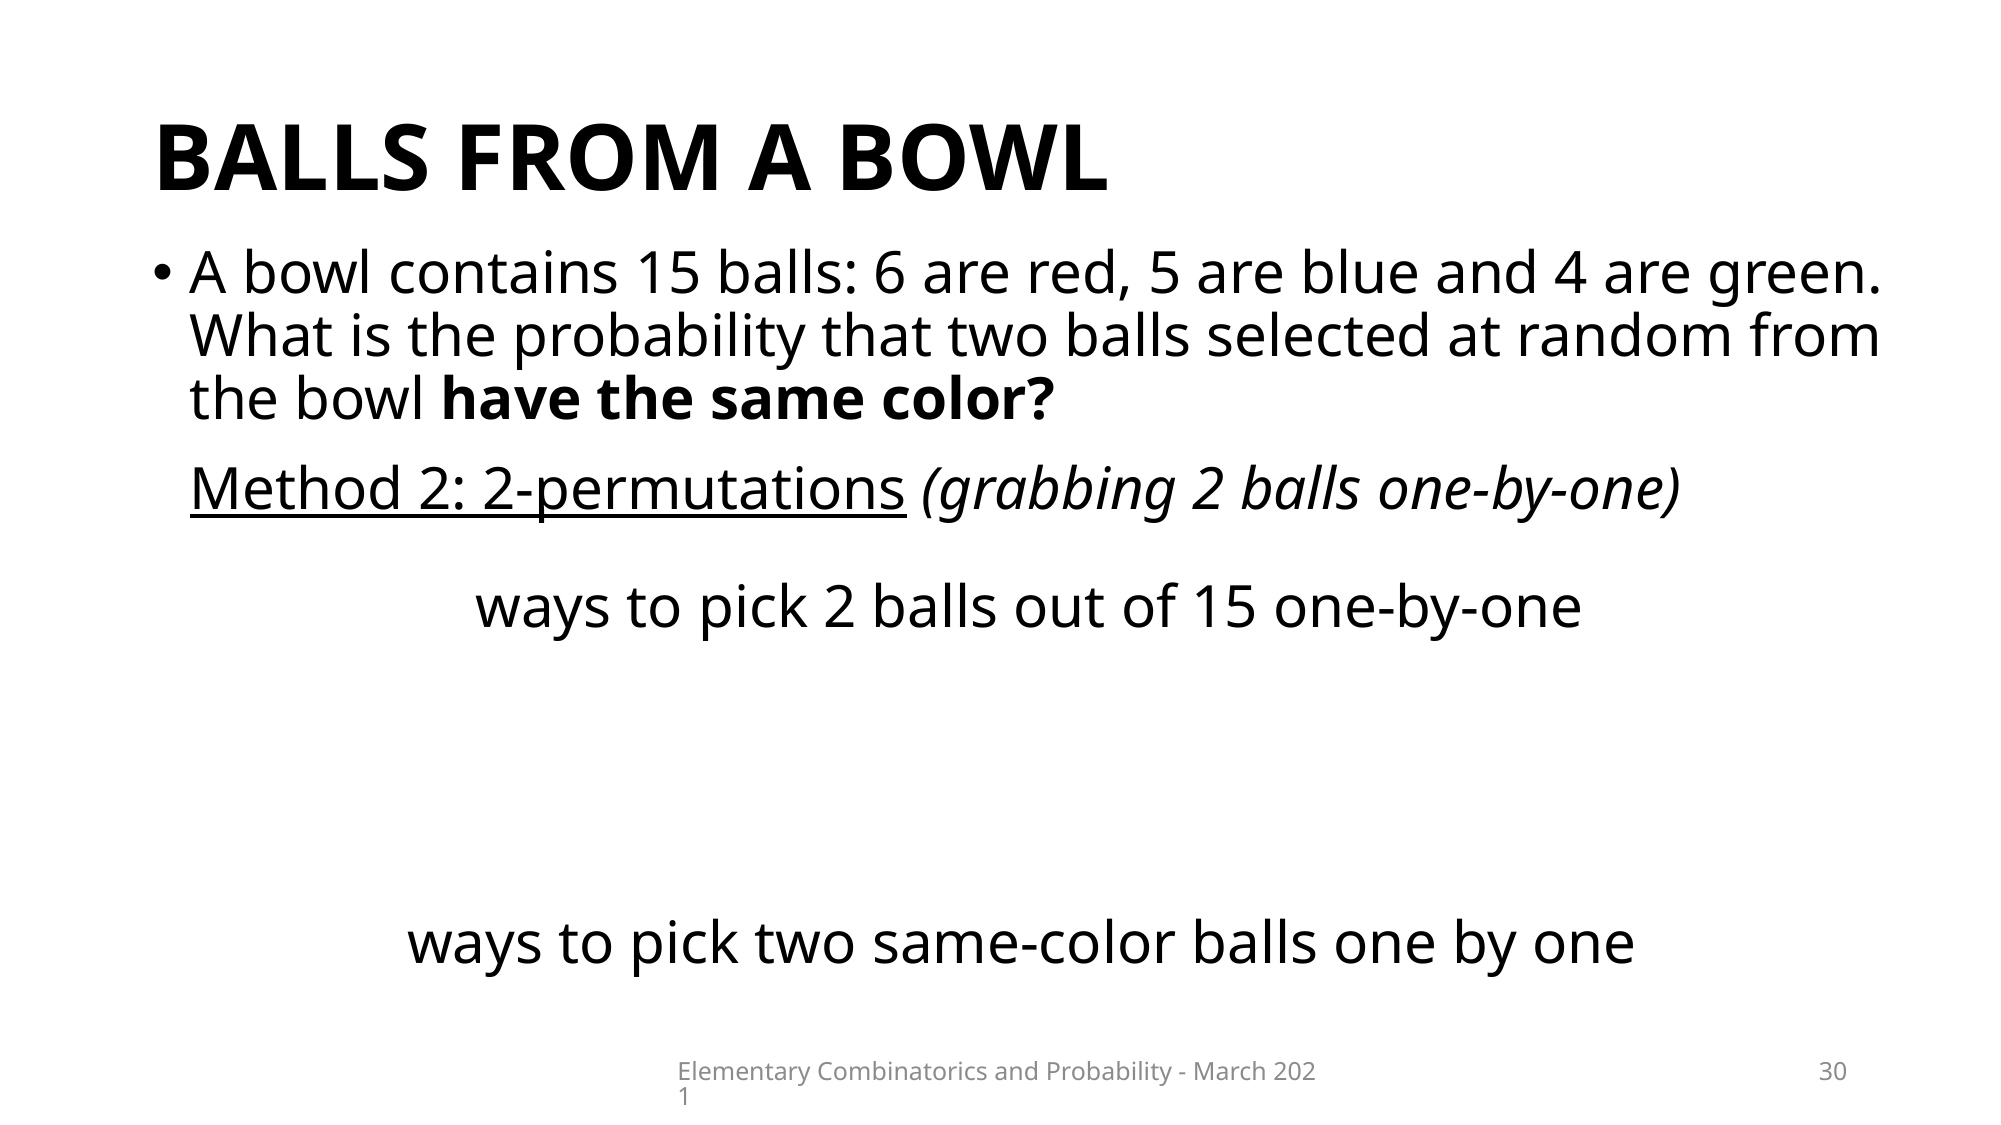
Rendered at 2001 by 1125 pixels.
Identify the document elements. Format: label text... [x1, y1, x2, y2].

footer Elementary Combinatorics and Probability - March 2021 [662, 1042, 1338, 1103]
title Balls from a bowl [137, 52, 1863, 270]
slide_number 30 [1412, 1042, 1863, 1103]
